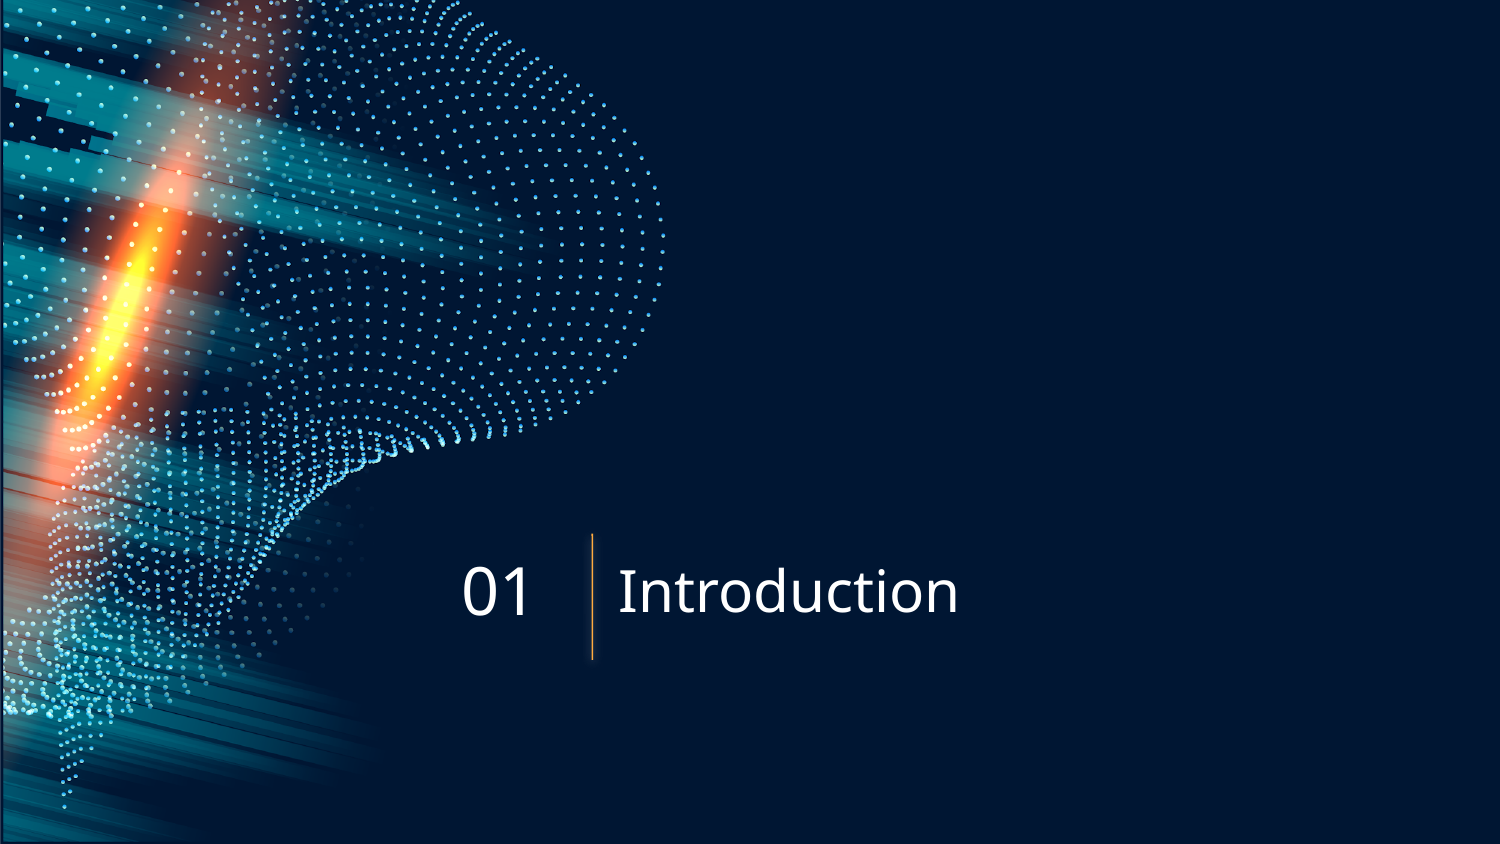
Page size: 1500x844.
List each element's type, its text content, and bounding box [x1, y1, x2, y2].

picture [0, 0, 1500, 844]
title Introduction [603, 539, 1140, 638]
title 01 [185, 533, 581, 687]
